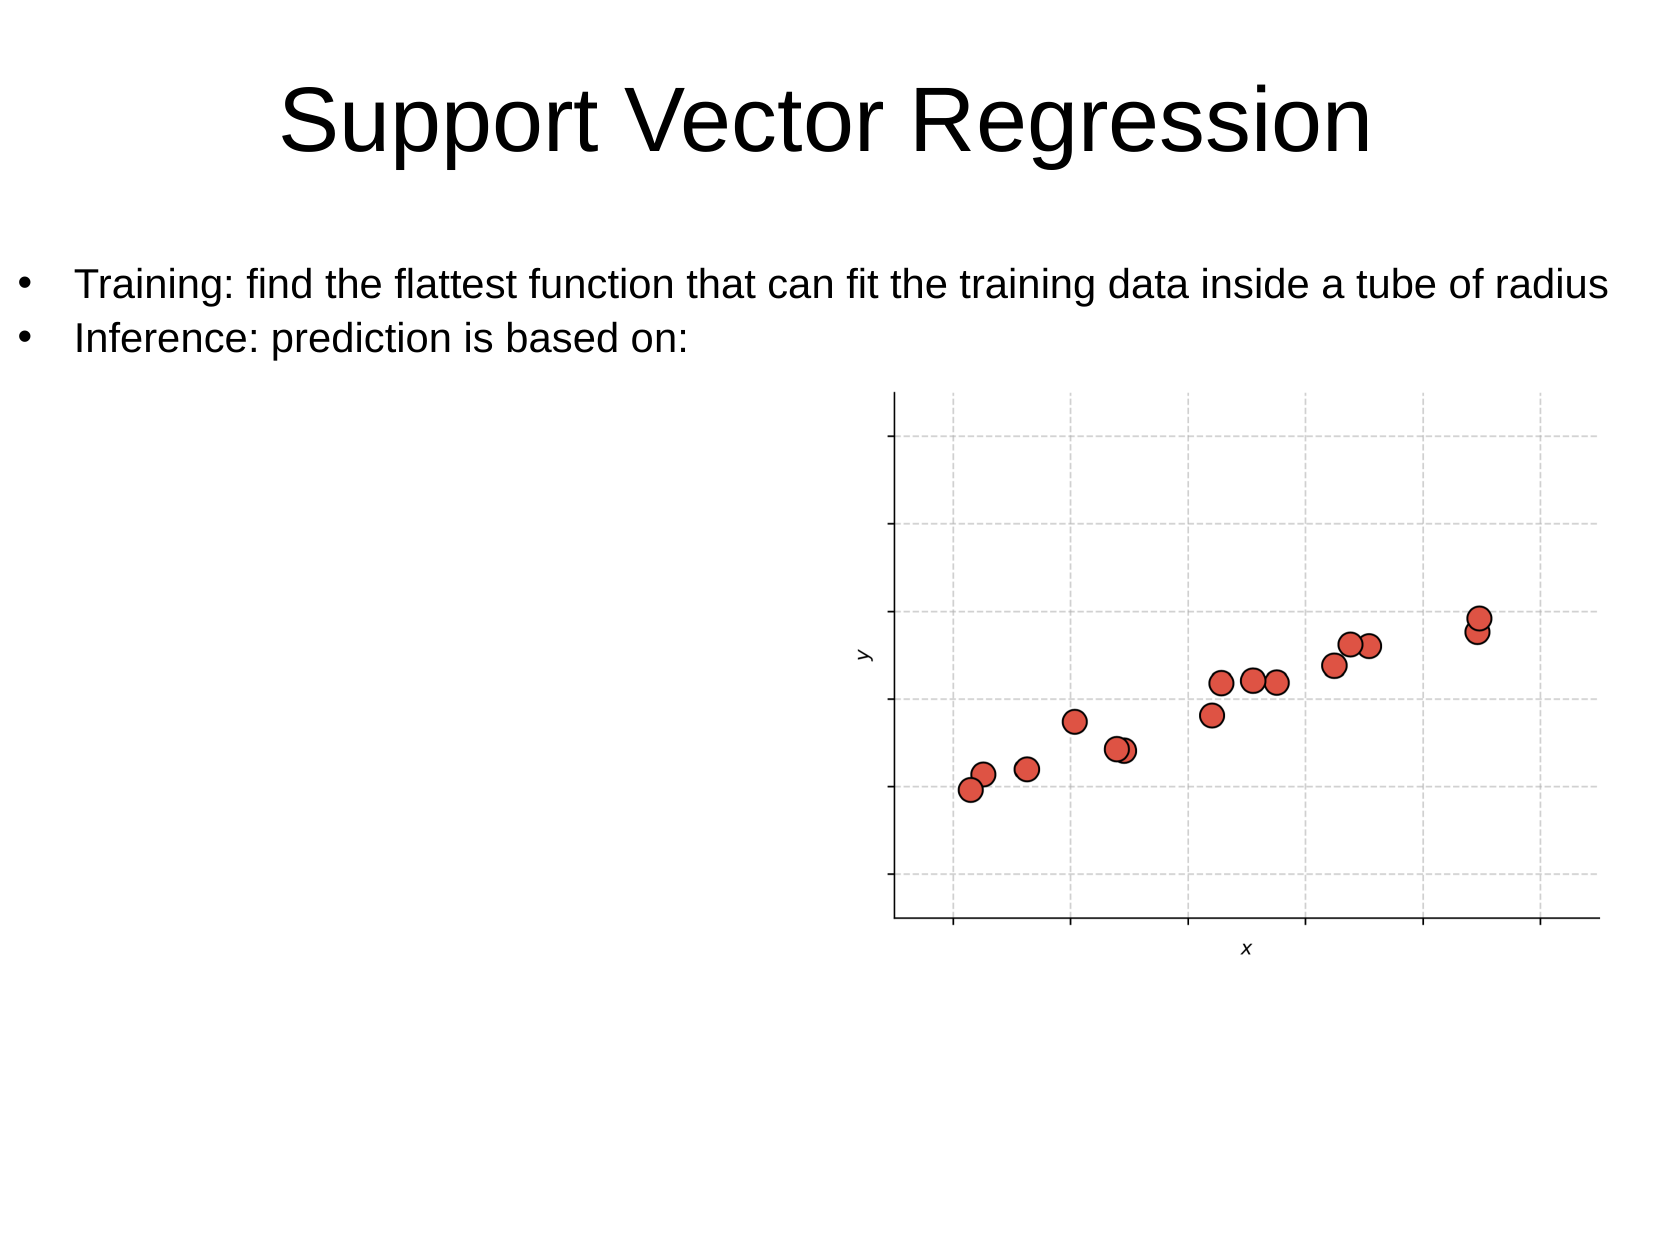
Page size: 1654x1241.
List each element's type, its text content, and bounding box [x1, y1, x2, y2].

picture [698, 387, 1654, 962]
text_box Support Vector Regression [82, 49, 1571, 181]
